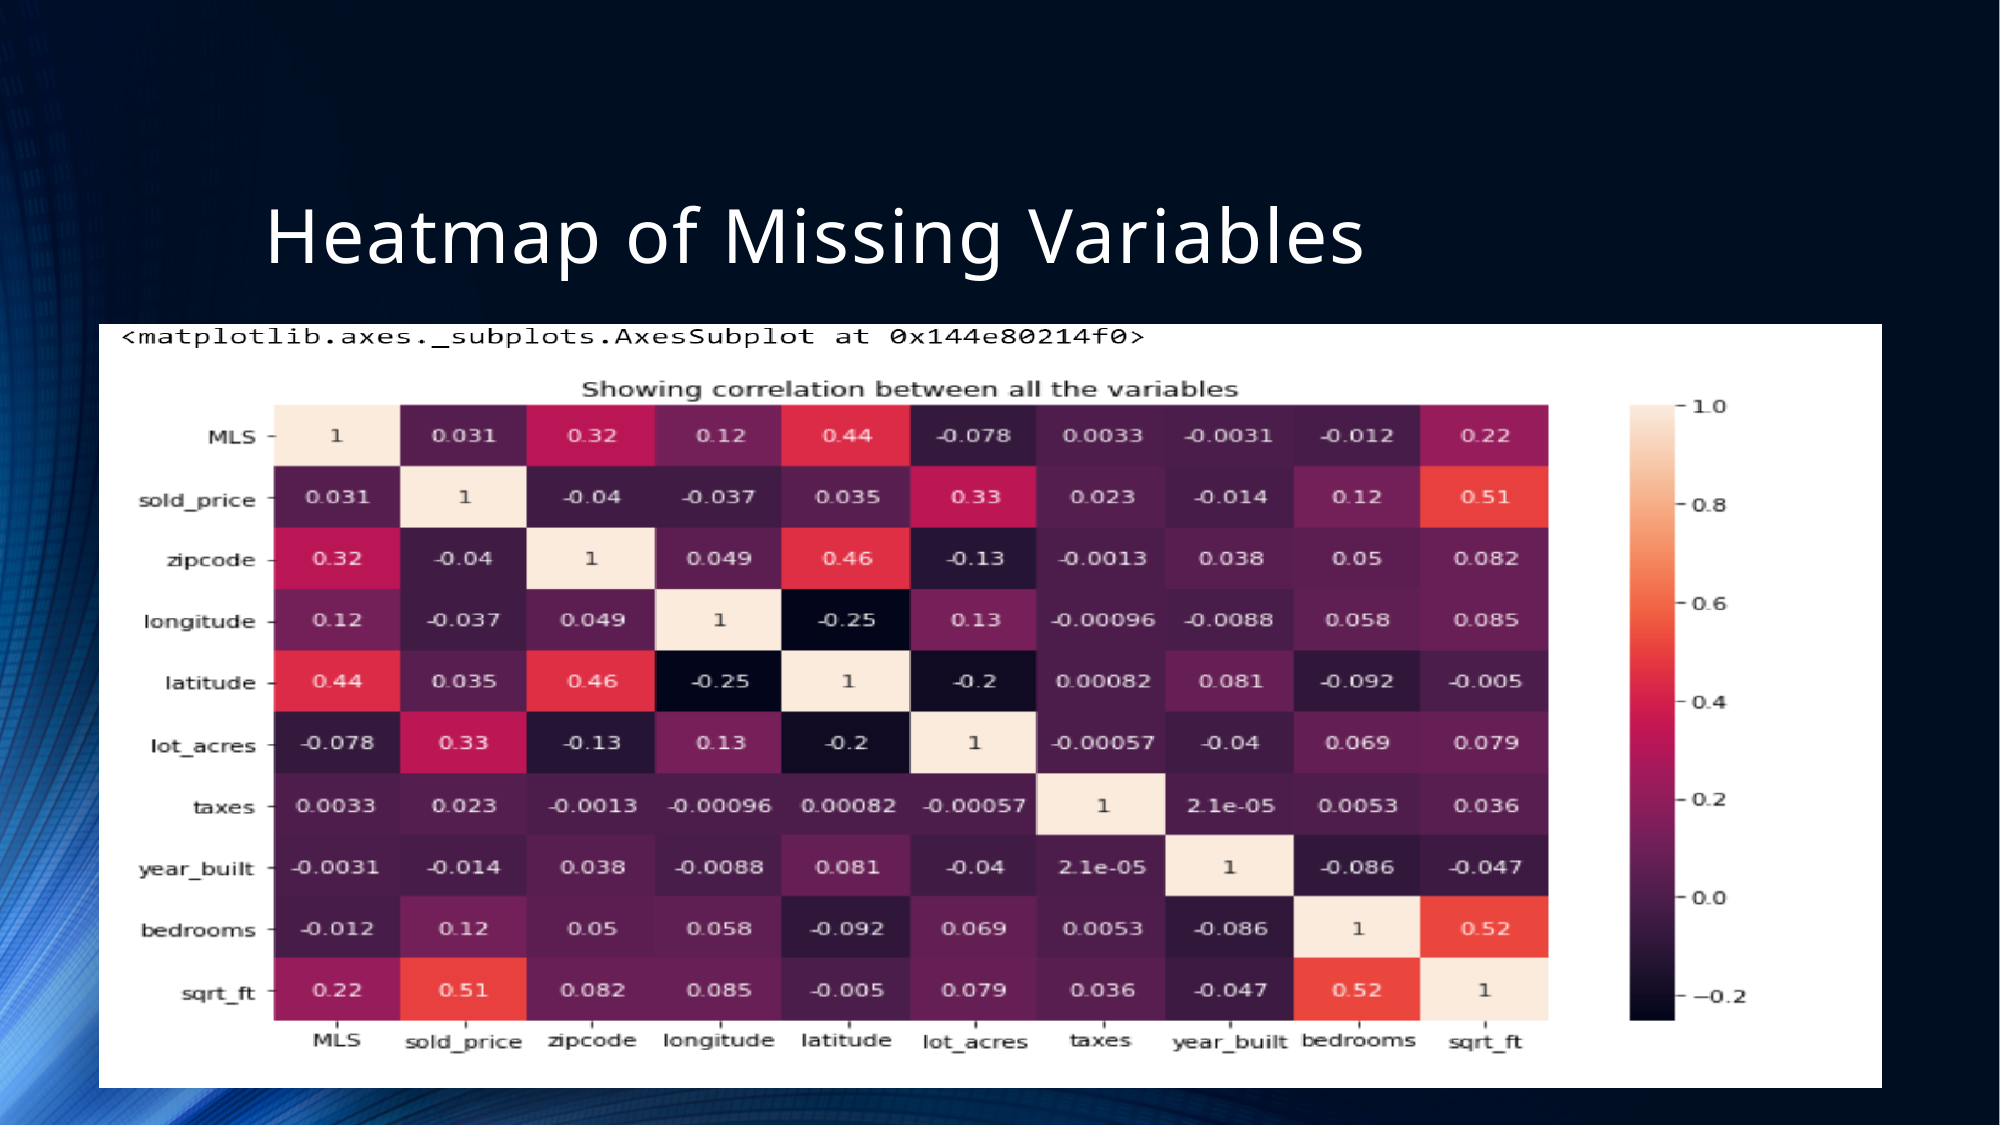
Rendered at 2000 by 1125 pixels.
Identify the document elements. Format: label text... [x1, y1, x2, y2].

title Heatmap of Missing Variables [249, 62, 1750, 288]
picture [0, 0, 2000, 1125]
